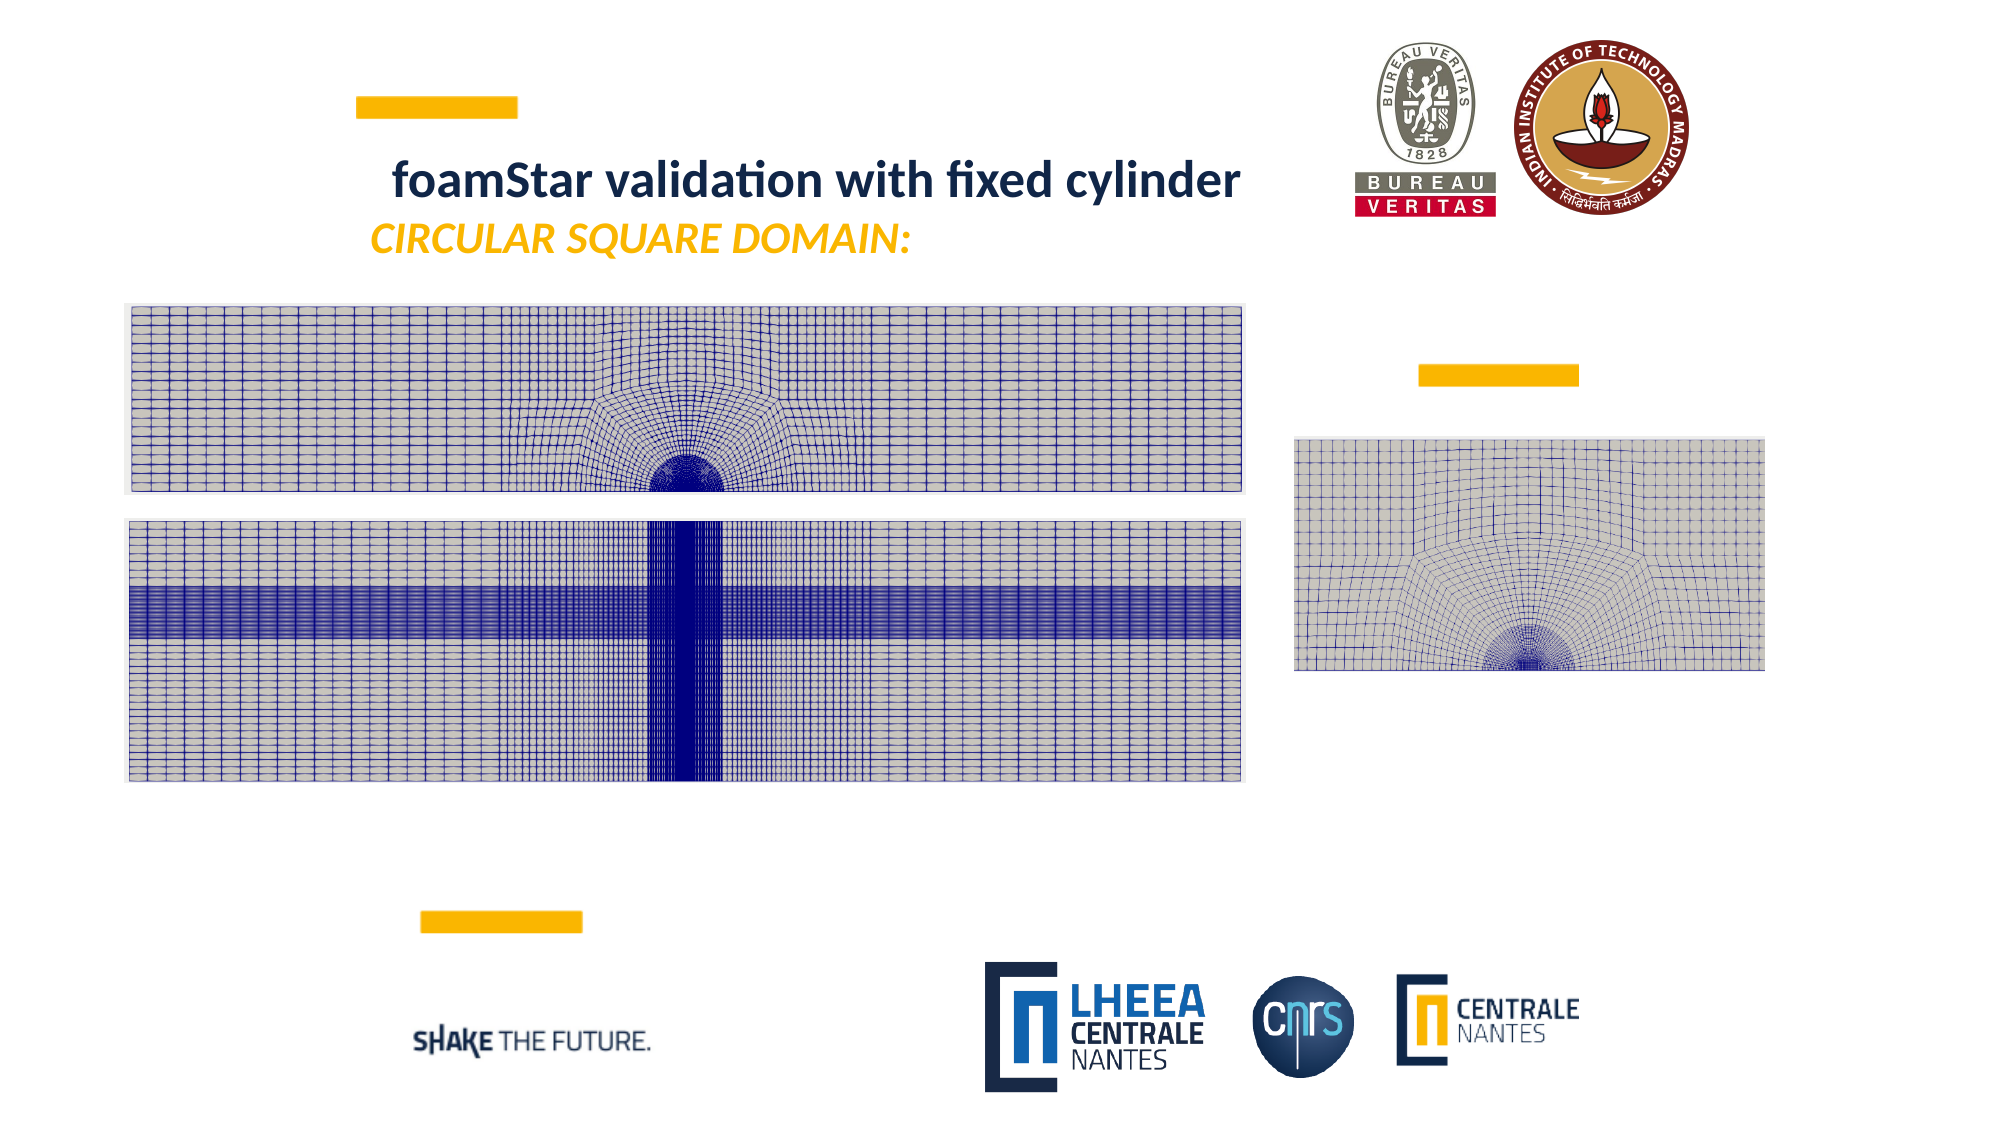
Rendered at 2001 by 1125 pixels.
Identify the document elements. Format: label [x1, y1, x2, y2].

picture [124, 40, 1765, 1109]
